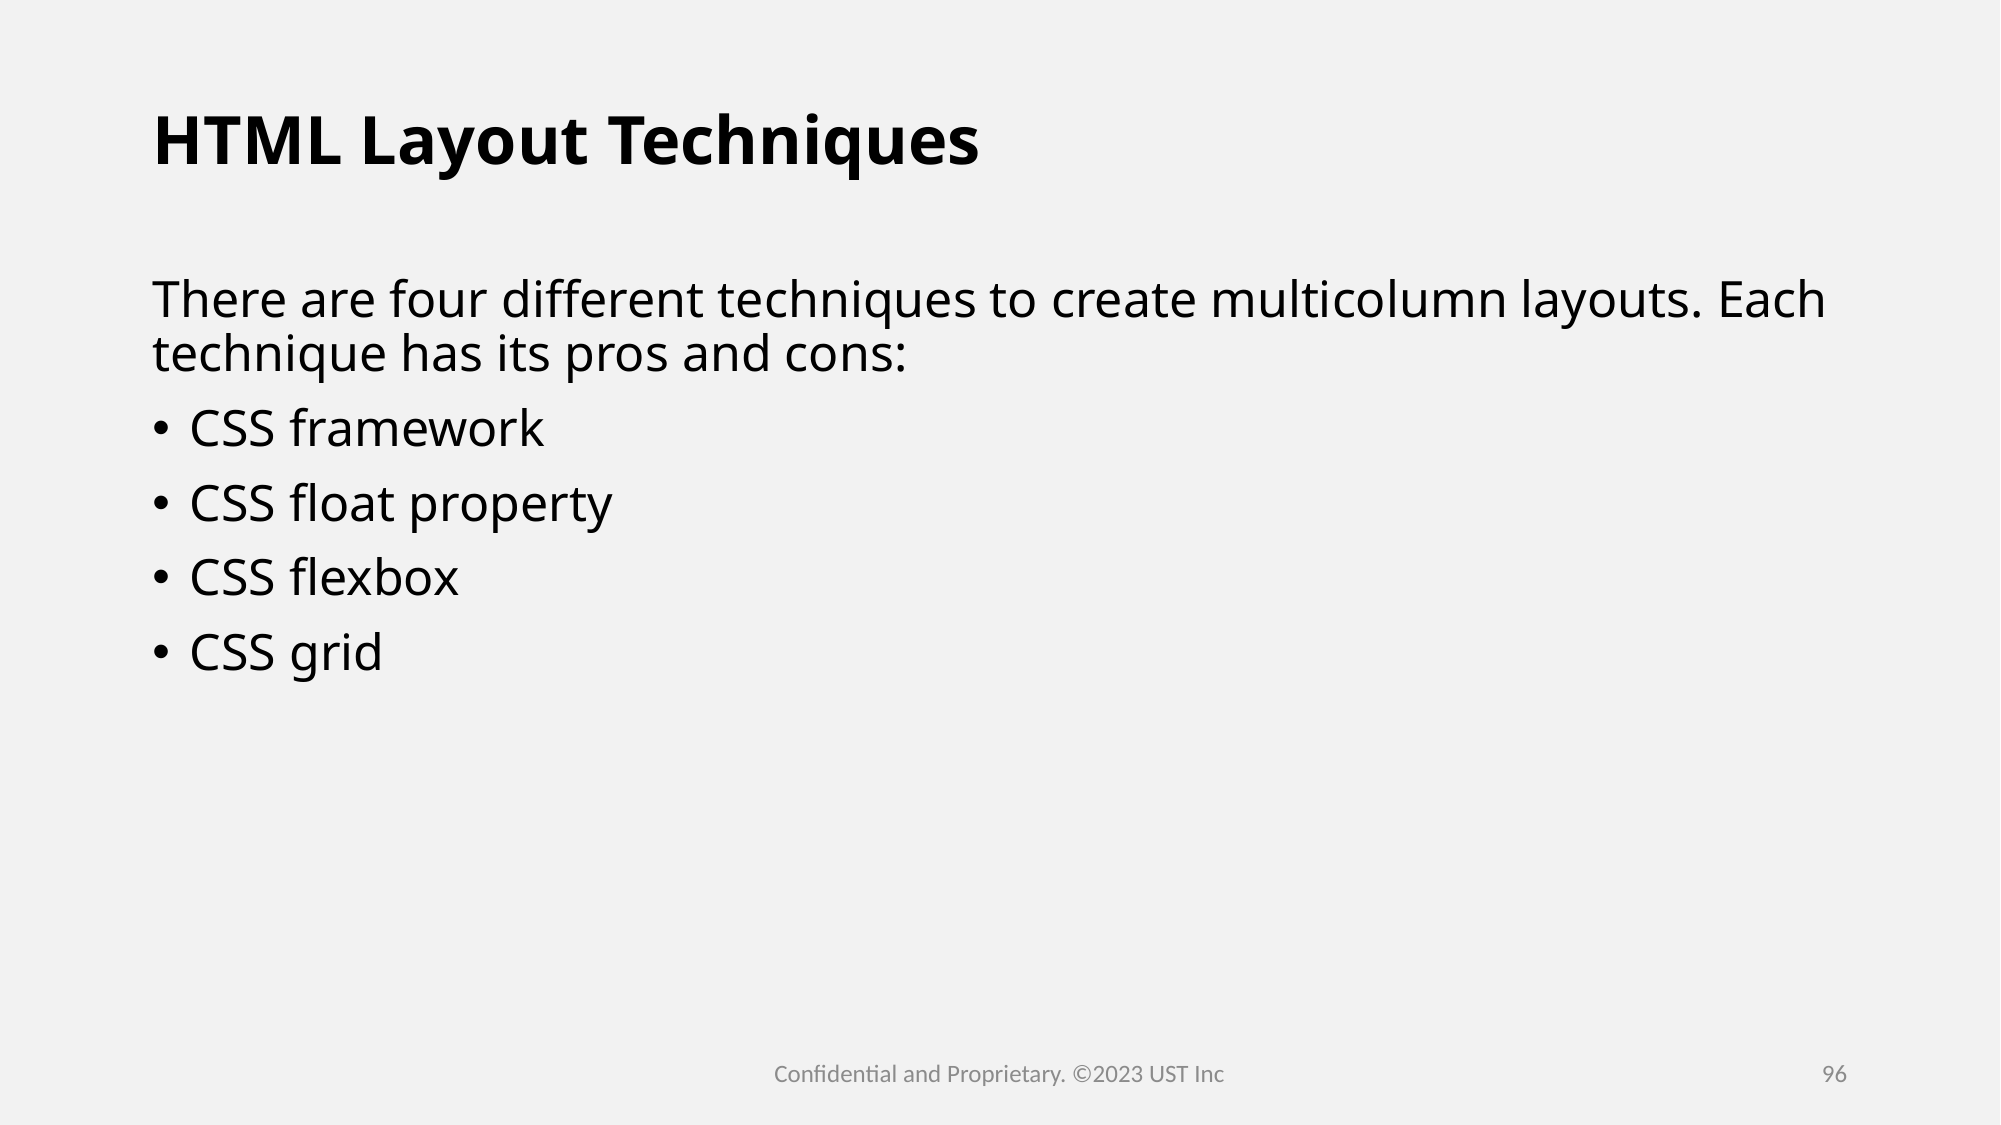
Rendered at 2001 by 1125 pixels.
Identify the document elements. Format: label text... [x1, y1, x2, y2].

list HTML Layout Techniques There are four different techniques to create multicolumn layouts. Each technique has its pros and cons: CSS framework CSS float property CSS flexbox CSS grid [137, 99, 1863, 1014]
slide_number 96 [1412, 1042, 1863, 1103]
footer Confidential and Proprietary. ©2023 UST Inc [662, 1042, 1338, 1103]
